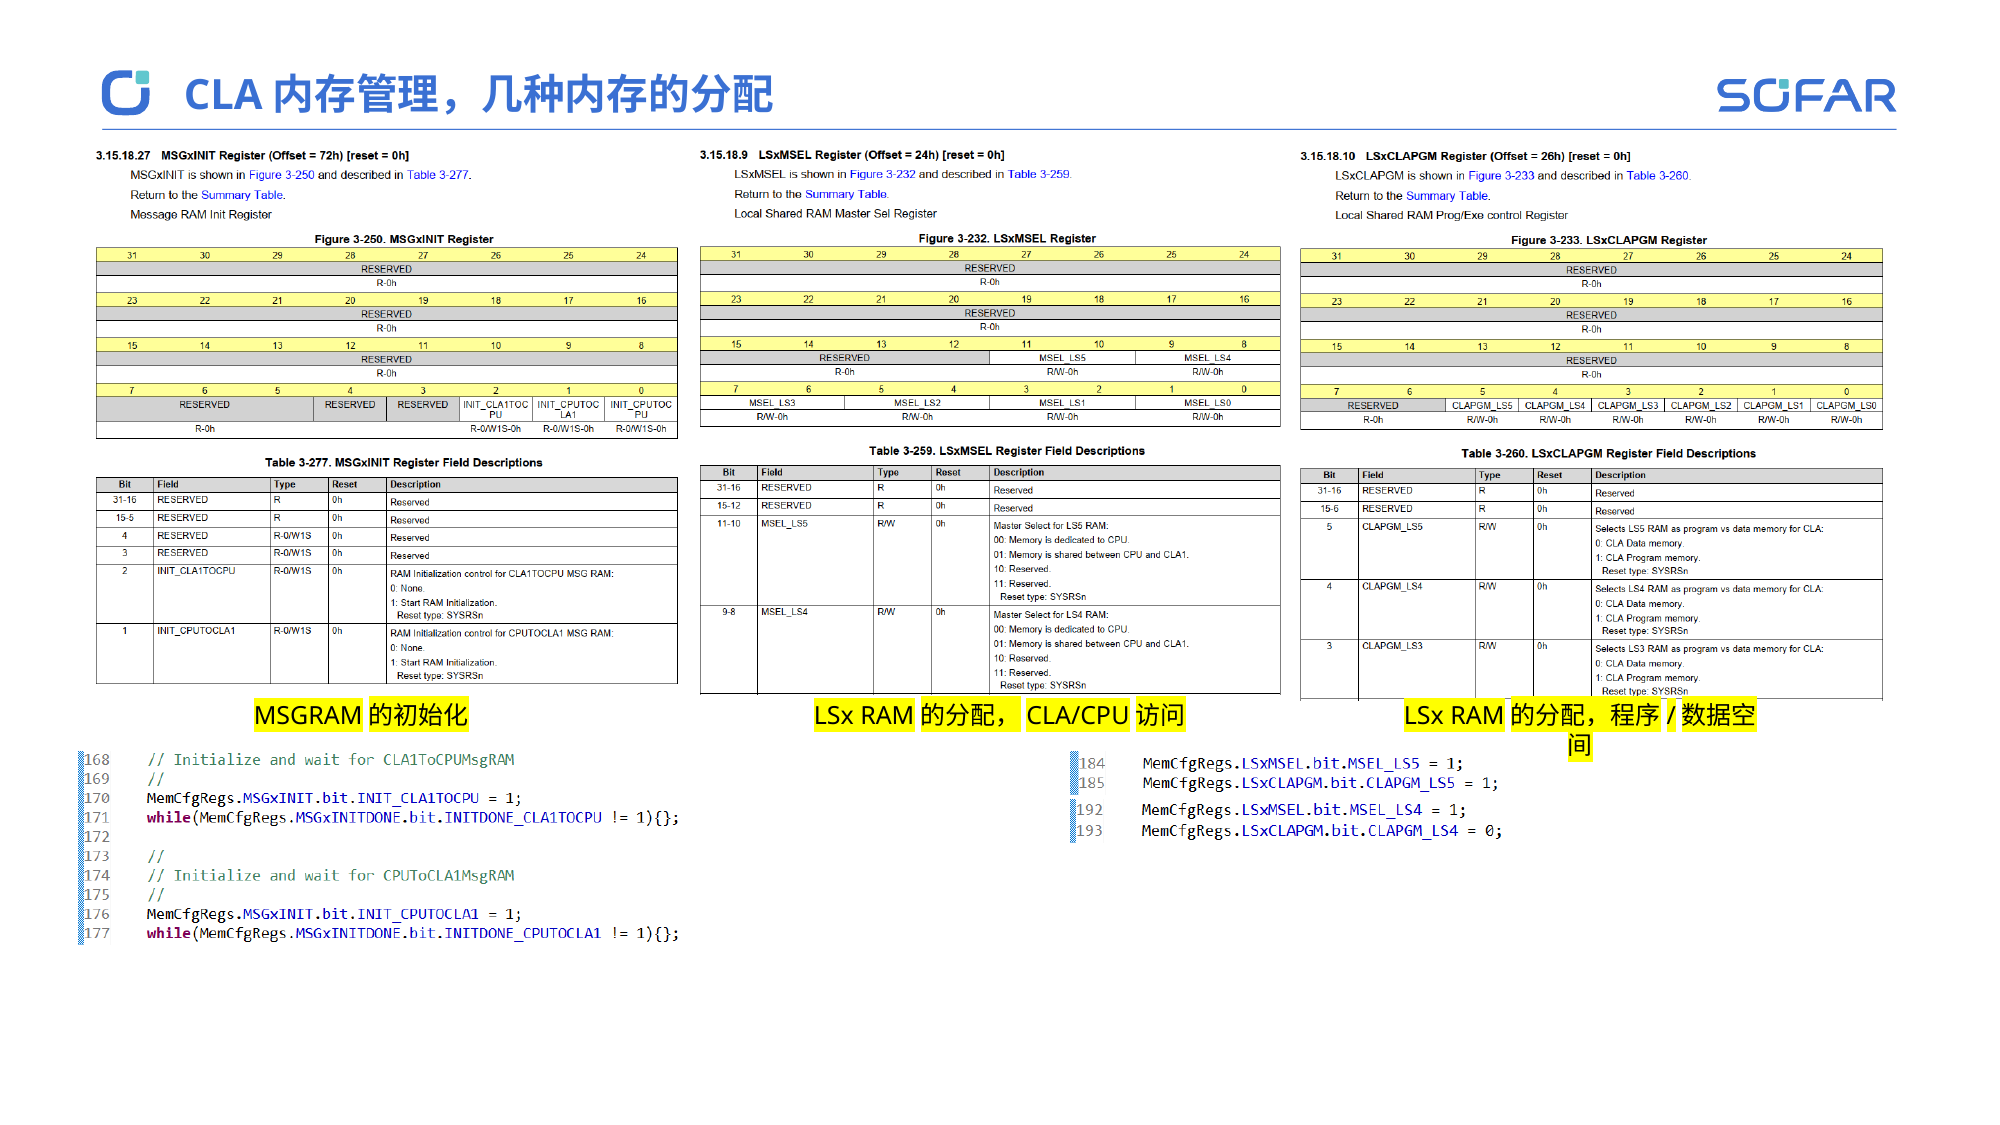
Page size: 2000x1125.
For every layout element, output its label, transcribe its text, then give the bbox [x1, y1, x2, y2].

text_box LSx RAM的分配，CLA/CPU访问 [797, 703, 1203, 738]
picture [692, 148, 1284, 695]
text_box LSx RAM的分配，程序/数据空间 [1377, 708, 1784, 738]
picture [1294, 148, 1886, 702]
picture [102, 78, 1897, 130]
text_box MSGRAM的初始化 [220, 692, 503, 738]
picture [1070, 799, 1511, 843]
picture [78, 751, 684, 945]
list CLA内存管理，几种内存的分配 [169, 60, 1403, 113]
picture [89, 148, 681, 684]
picture [1070, 751, 1511, 796]
